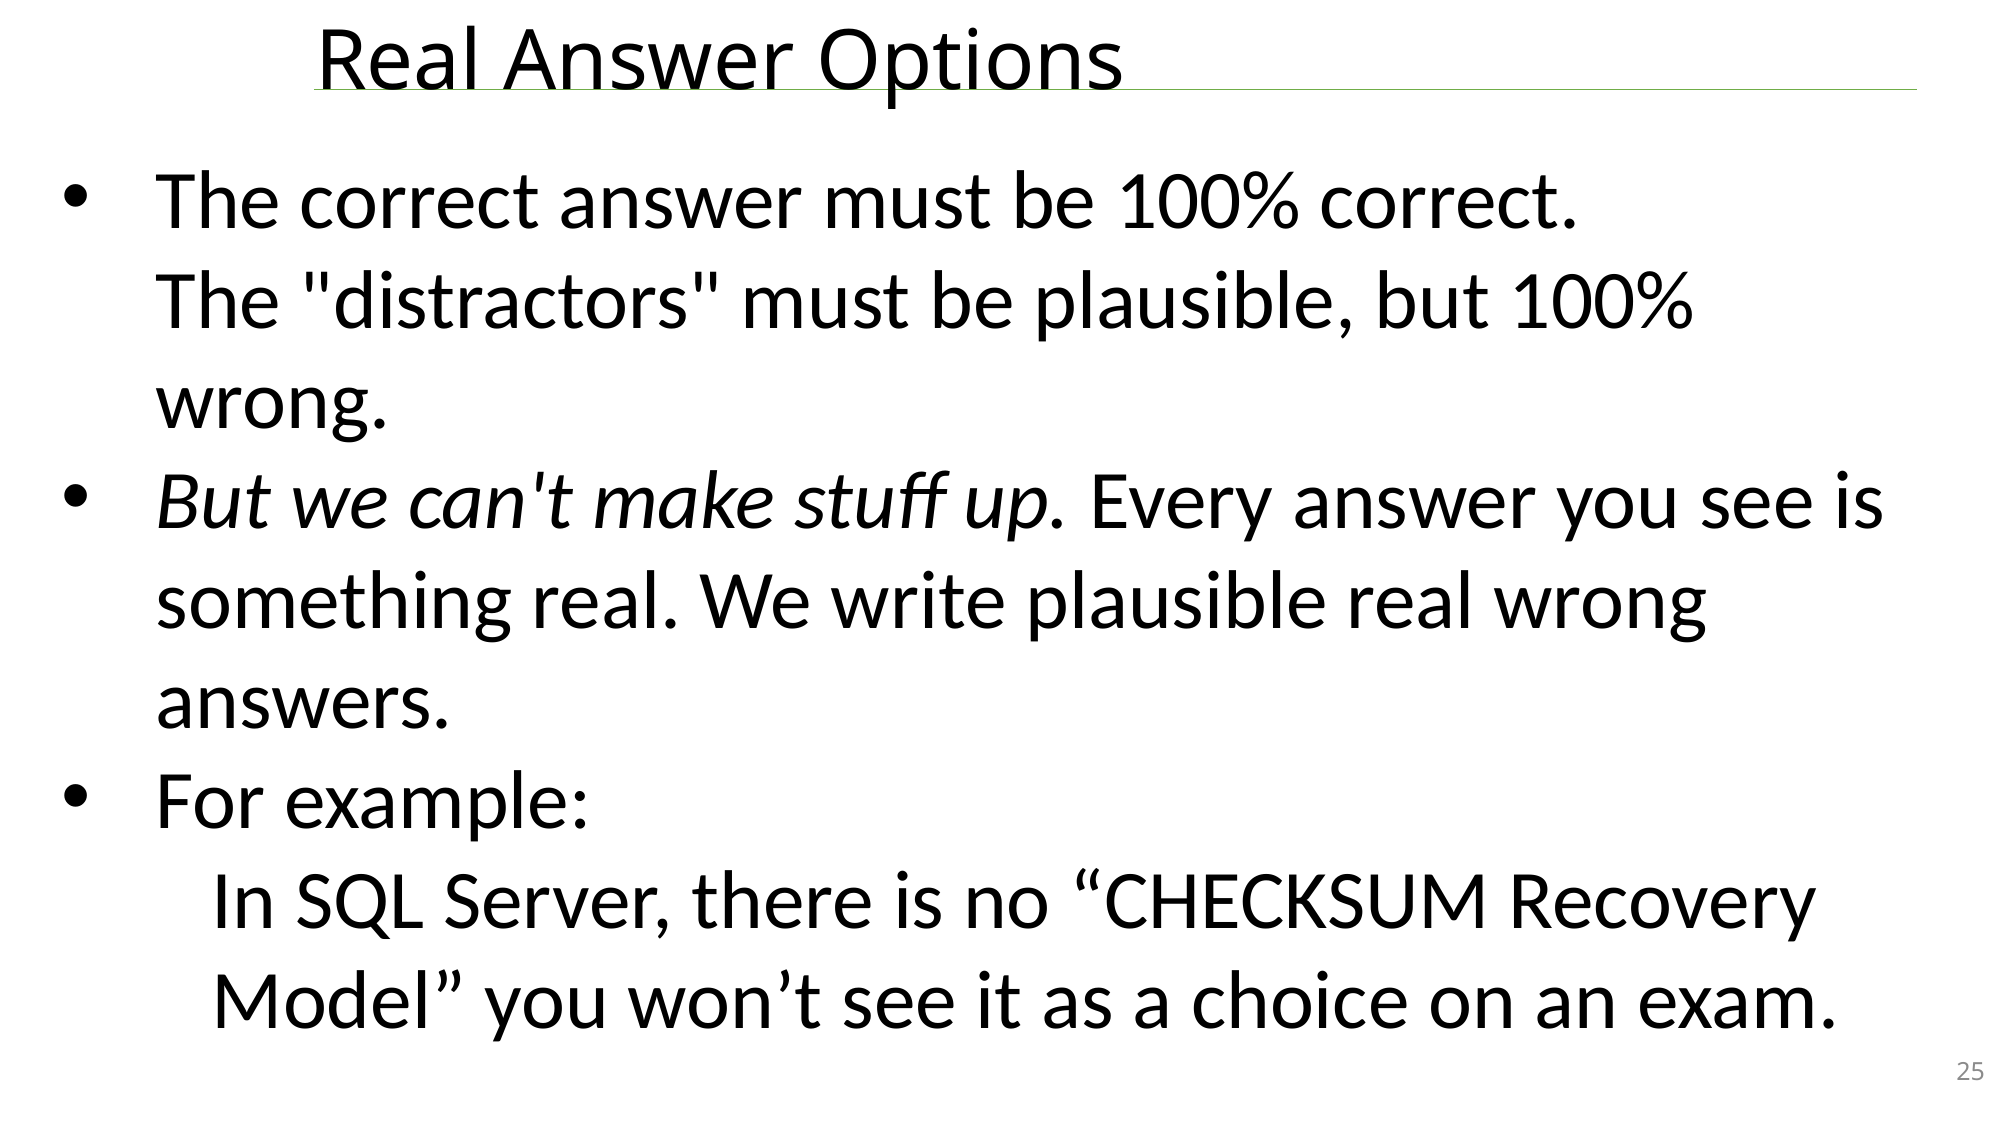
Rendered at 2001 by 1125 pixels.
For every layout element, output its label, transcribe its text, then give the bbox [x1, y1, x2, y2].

text_box The correct answer must be 100% correct. The "distractors" must be plausible, but 100% wrong. But we can't make stuff up. Every answer you see is something real. We write plausible real wrong answers. For example: In SQL Server, there is no “CHECKSUM Recovery Model” you won’t see it as a choice on an exam. [46, 137, 1955, 1063]
title Real Answer Options [300, 0, 1917, 125]
slide_number 25 [1533, 1042, 2000, 1103]
